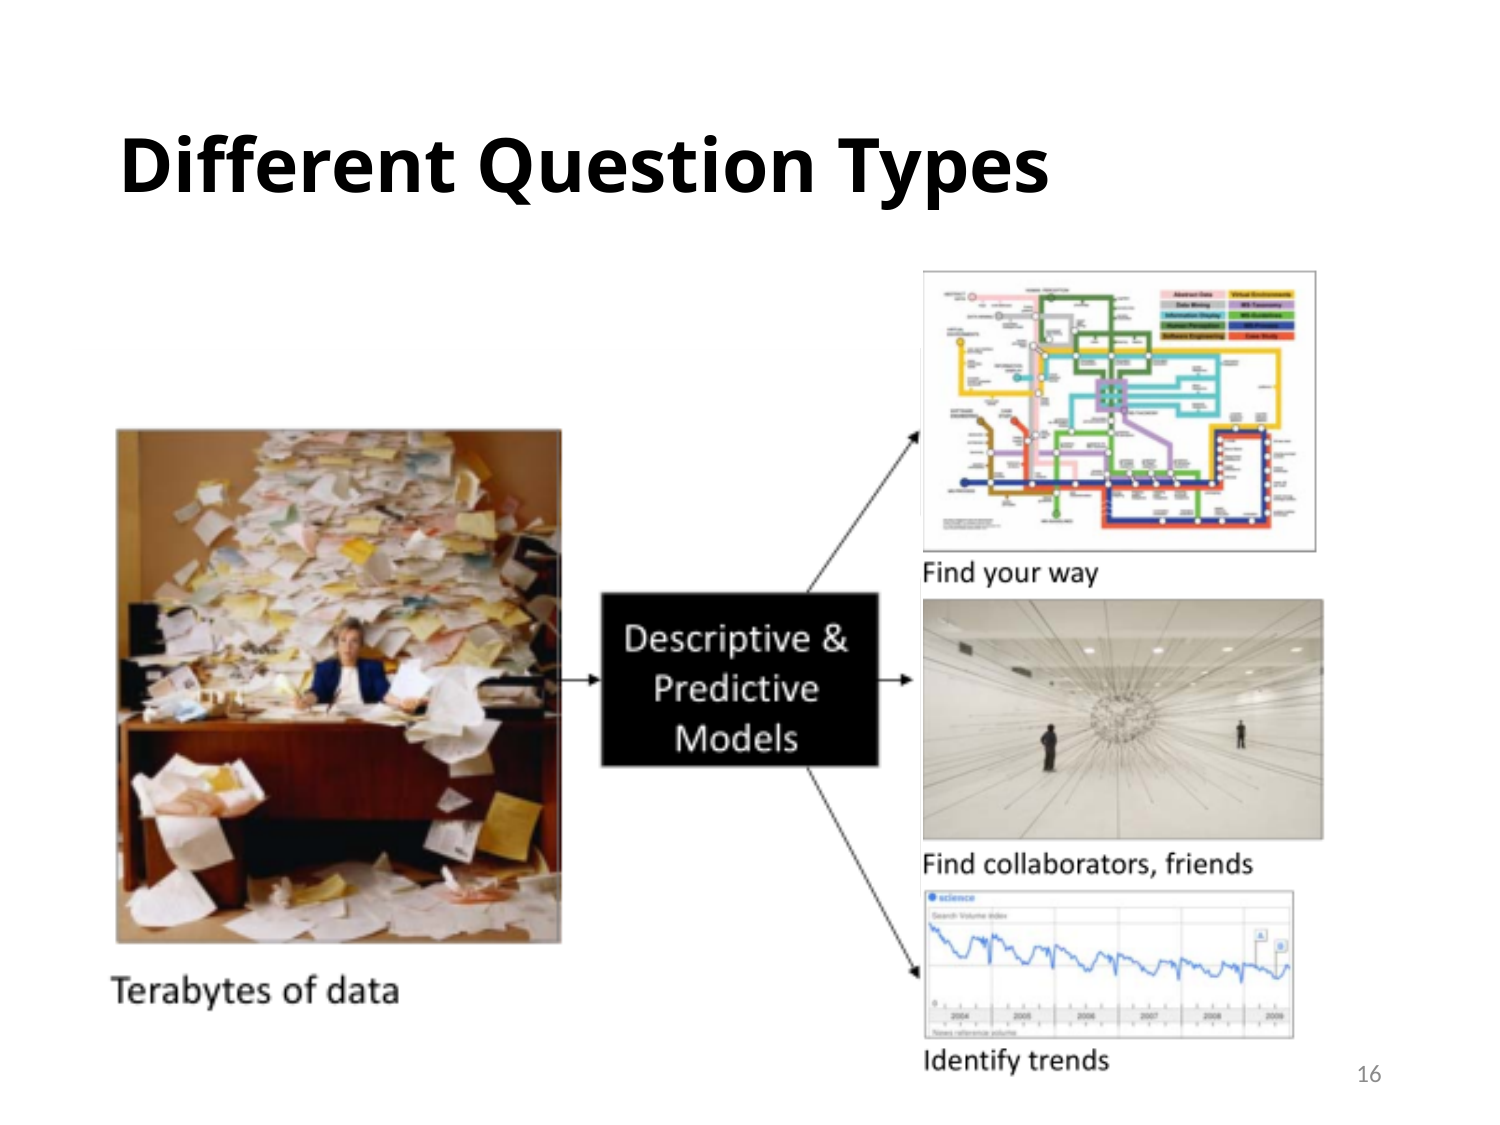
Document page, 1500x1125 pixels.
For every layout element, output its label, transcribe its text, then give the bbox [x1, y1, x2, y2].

slide_number 16 [1330, 1042, 1397, 1103]
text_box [72, 258, 1330, 1103]
title Different Question Types [103, 59, 1397, 278]
